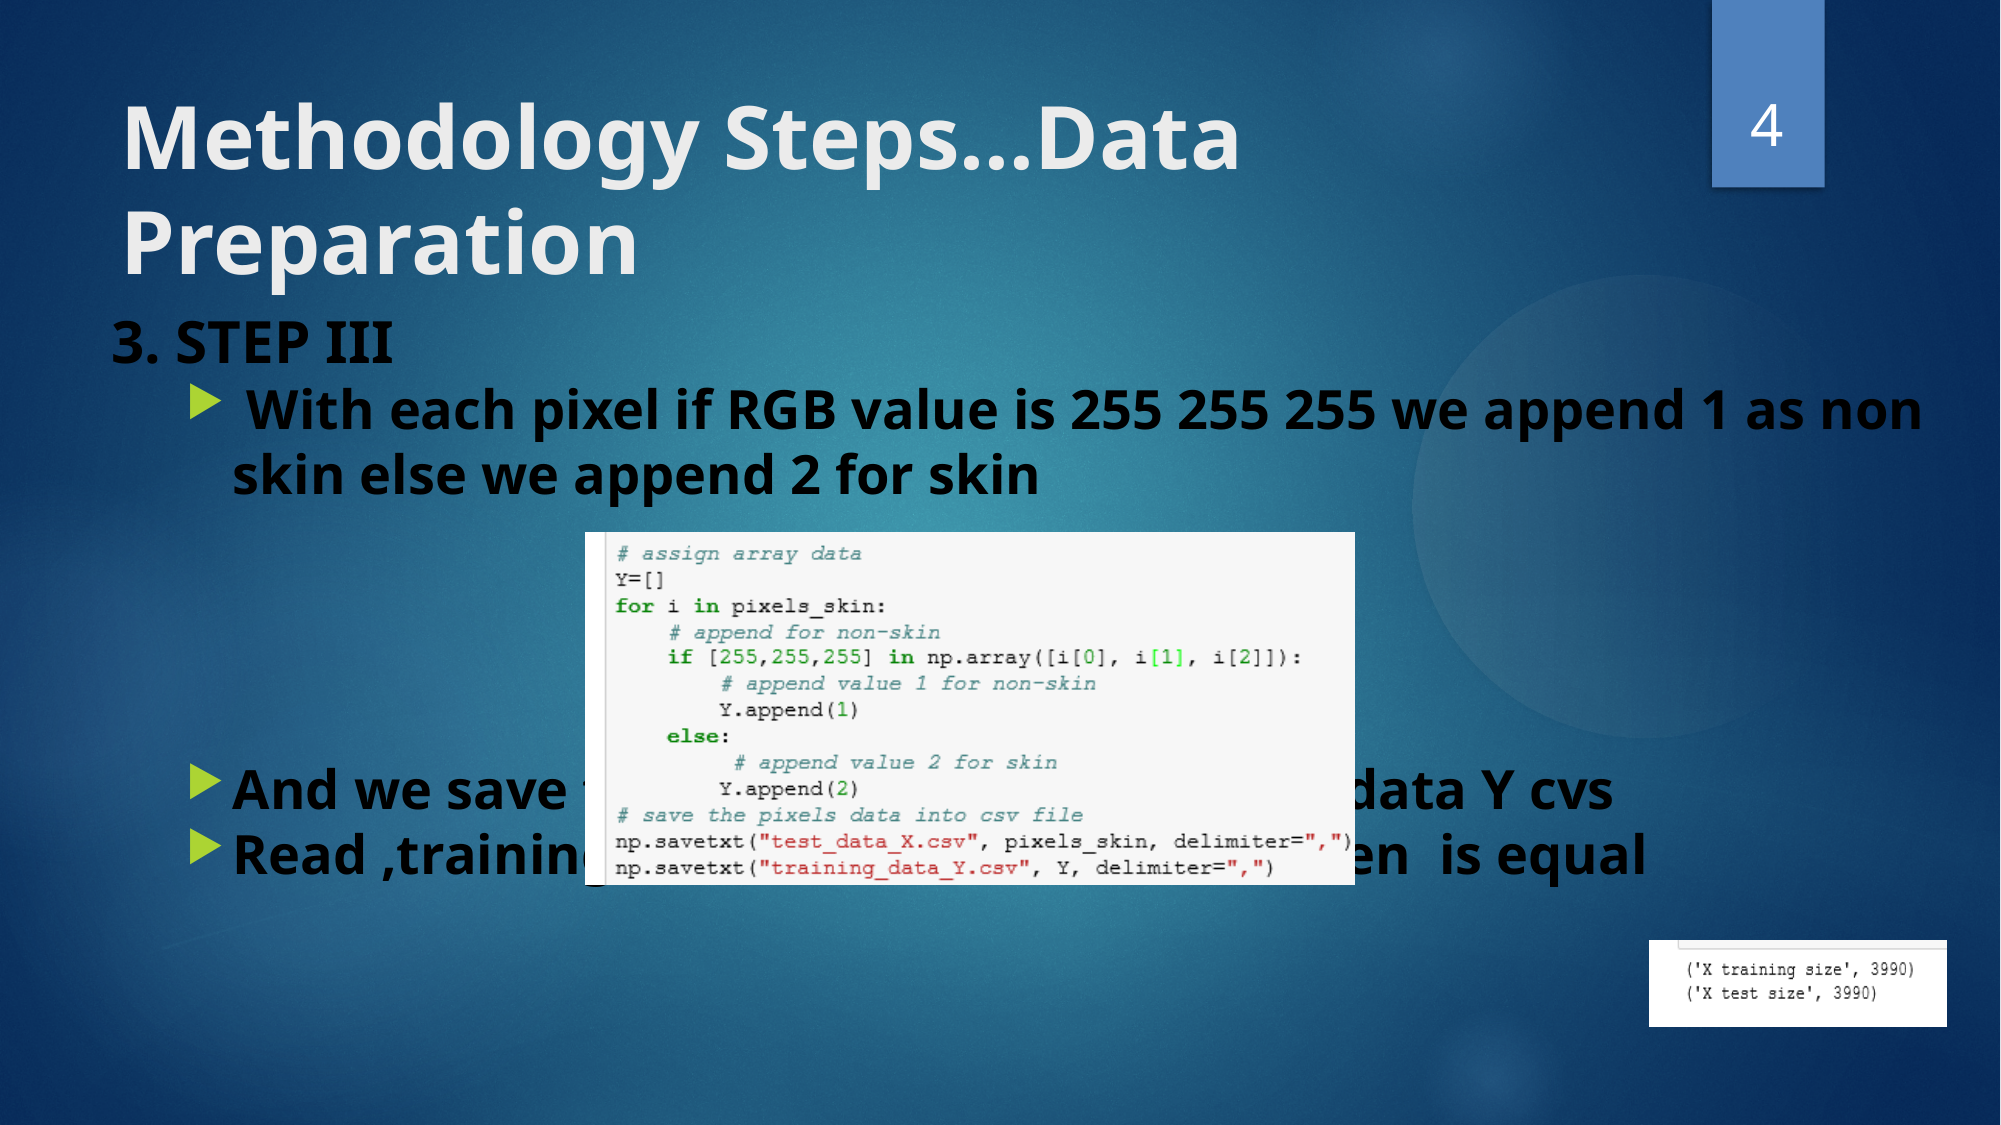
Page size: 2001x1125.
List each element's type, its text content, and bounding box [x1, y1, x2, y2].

picture [1649, 940, 1948, 1027]
text_box 1 [1698, 48, 1836, 175]
text_box Methodology Steps…Data Preparation [105, 74, 1768, 247]
picture [584, 532, 1355, 886]
picture [0, 0, 2001, 1125]
text_box 3. STEP III With each pixel if RGB value is 255 255 255 we append 1 as non skin else we append 2 for skin And we save the test data X and training data Y cvs Read ,training data and test data, check len is equal [96, 247, 1977, 1080]
